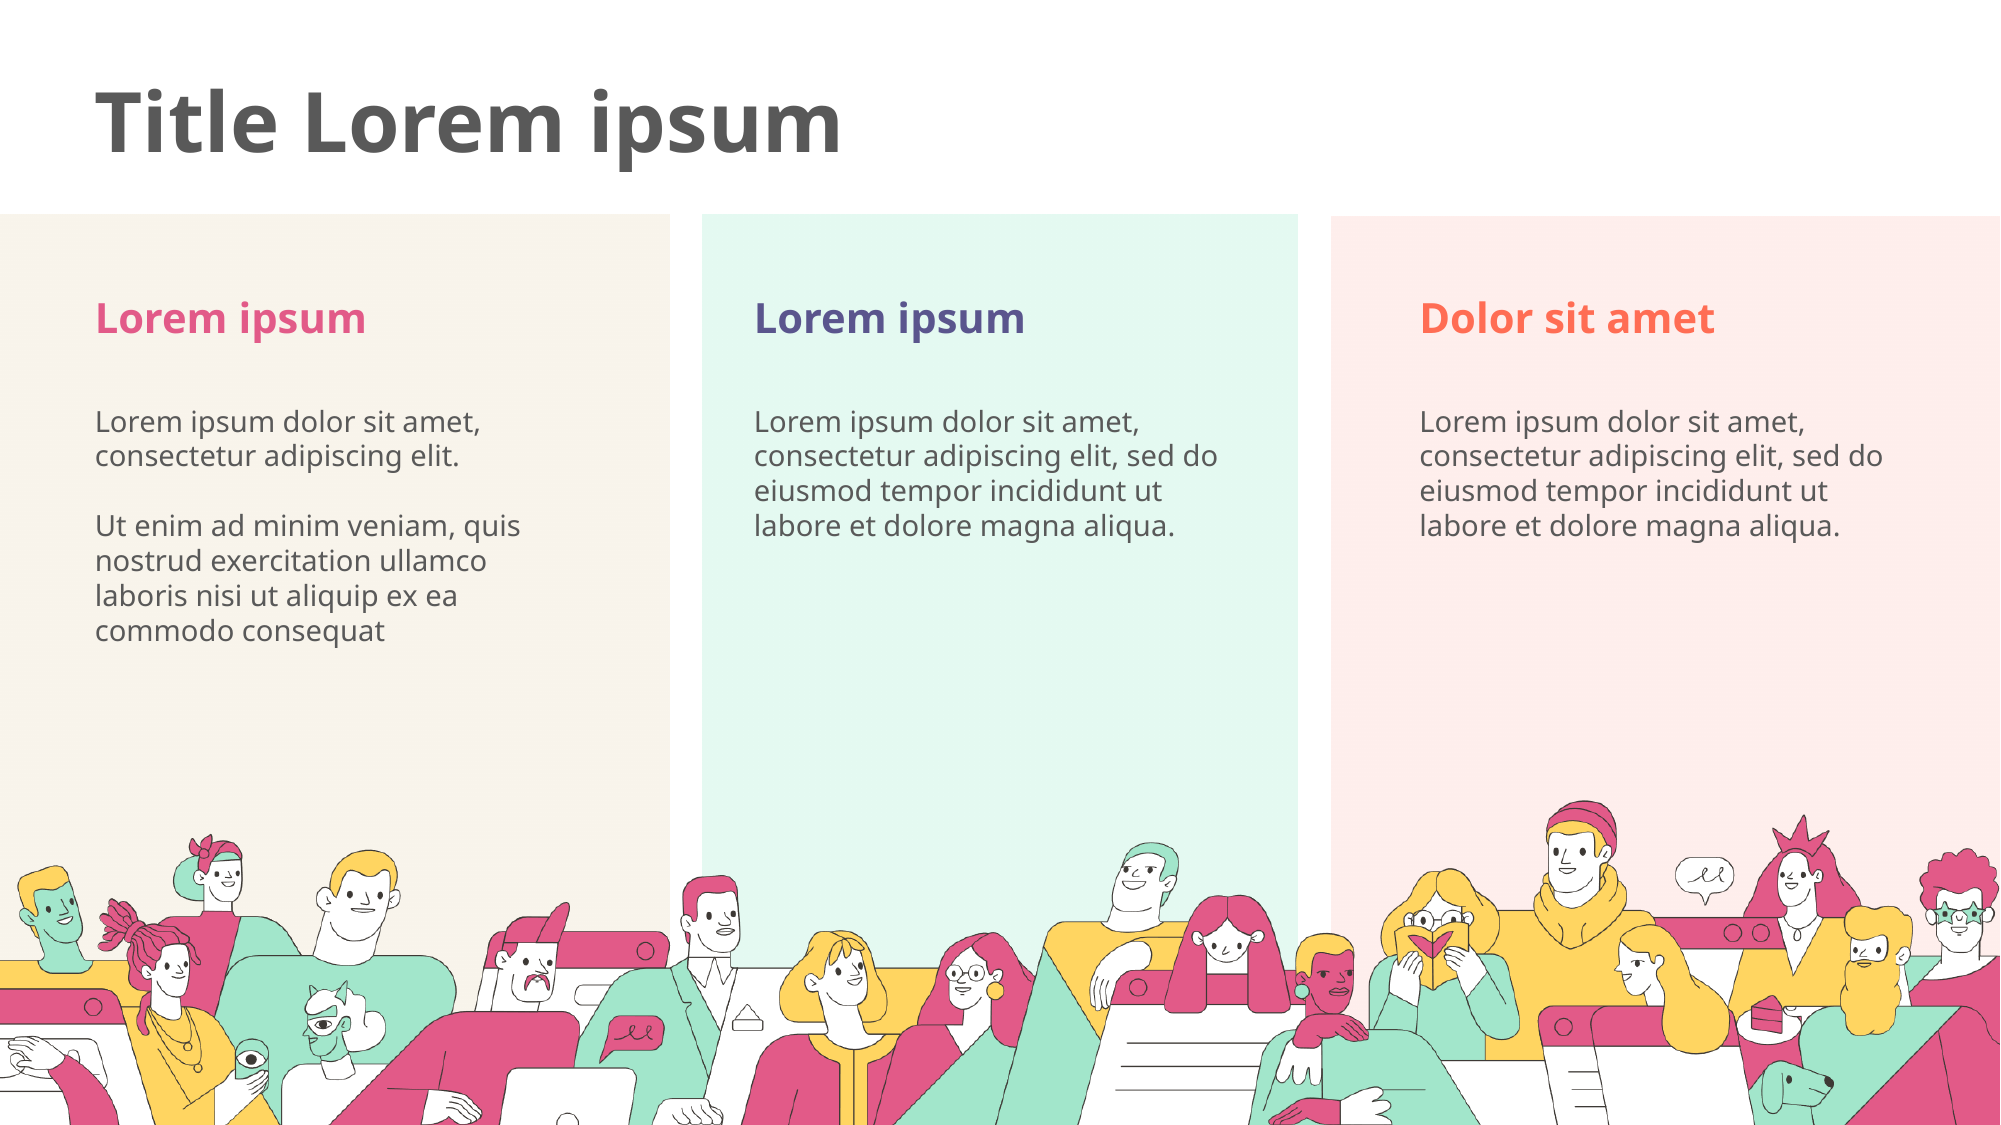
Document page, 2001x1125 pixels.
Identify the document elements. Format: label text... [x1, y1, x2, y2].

text_box Title Lorem ipsum [79, 61, 875, 195]
picture [0, 213, 2000, 1125]
